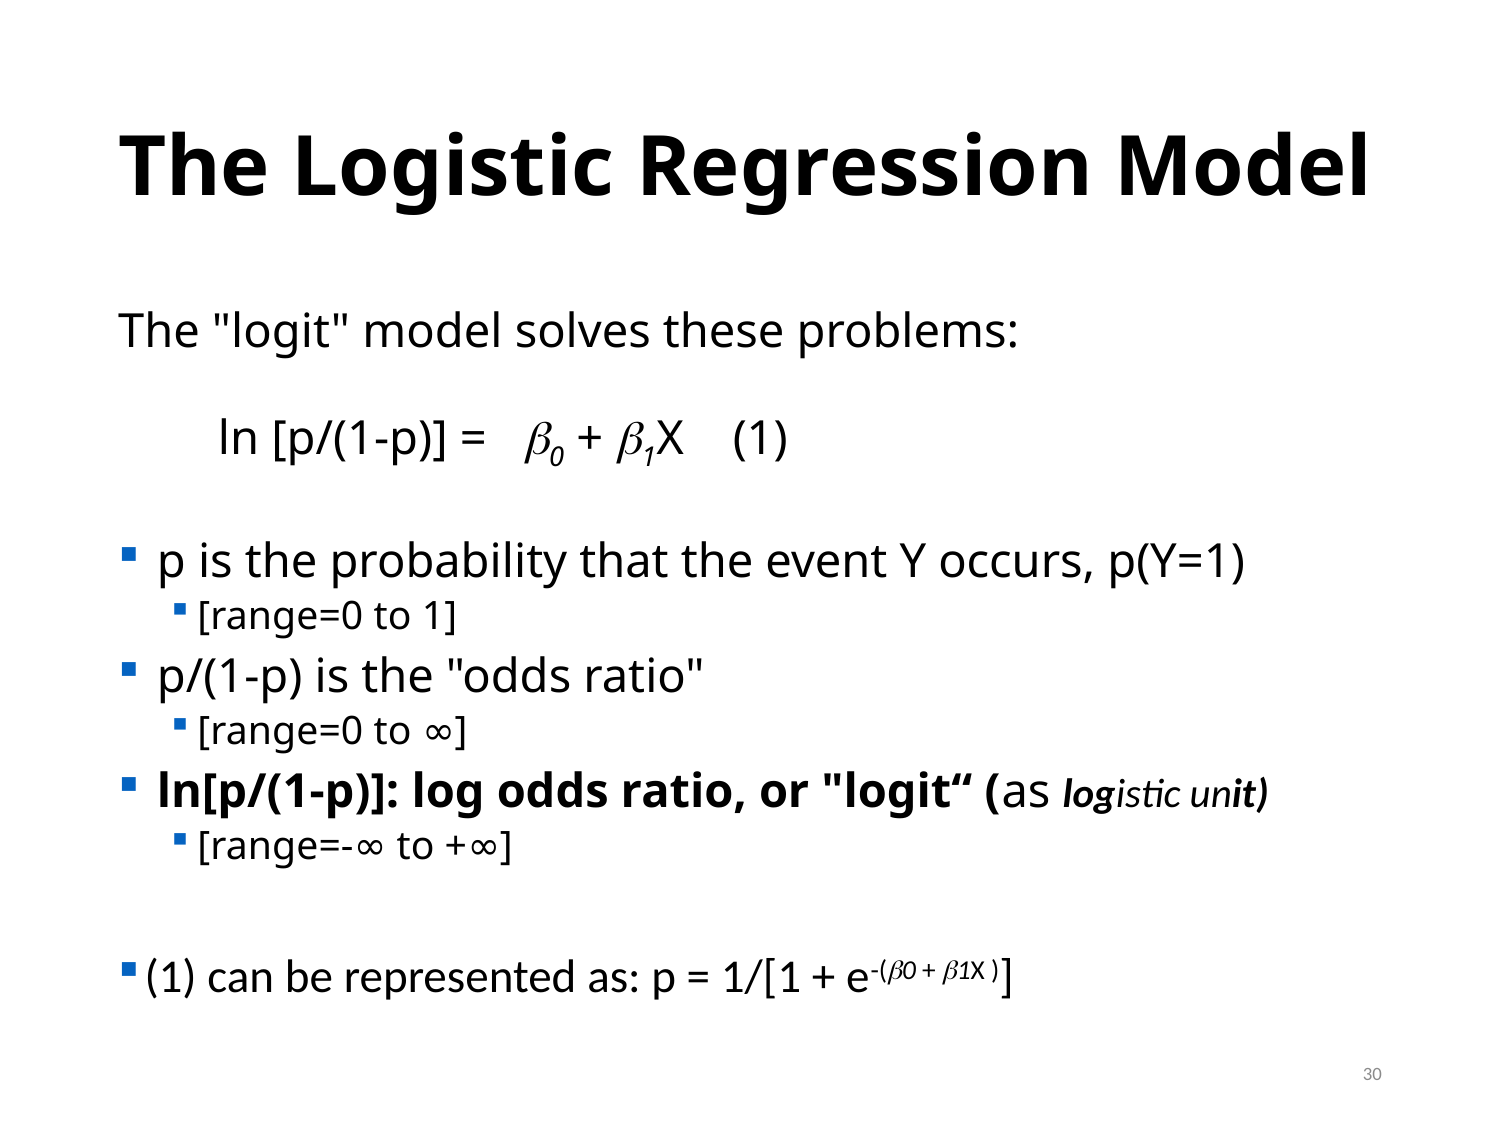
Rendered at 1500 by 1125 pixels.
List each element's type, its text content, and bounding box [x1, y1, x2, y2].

title The Logistic Regression Model [103, 59, 1397, 278]
list The "logit" model solves these problems: ln [p/(1-p)] = 0 + 1X (1) p is the probability that the event Y occurs, p(Y=1) [range=0 to 1] p/(1-p) is the "odds ratio" [range=0 to ∞] ln[p/(1-p)]: log odds ratio, or "logit“ (as logistic unit) [range=-∞ to +∞] (1) can be represented as: p = 1/[1 + e-(0 + 1X )] [103, 299, 1410, 1014]
slide_number 30 [1059, 1042, 1397, 1103]
